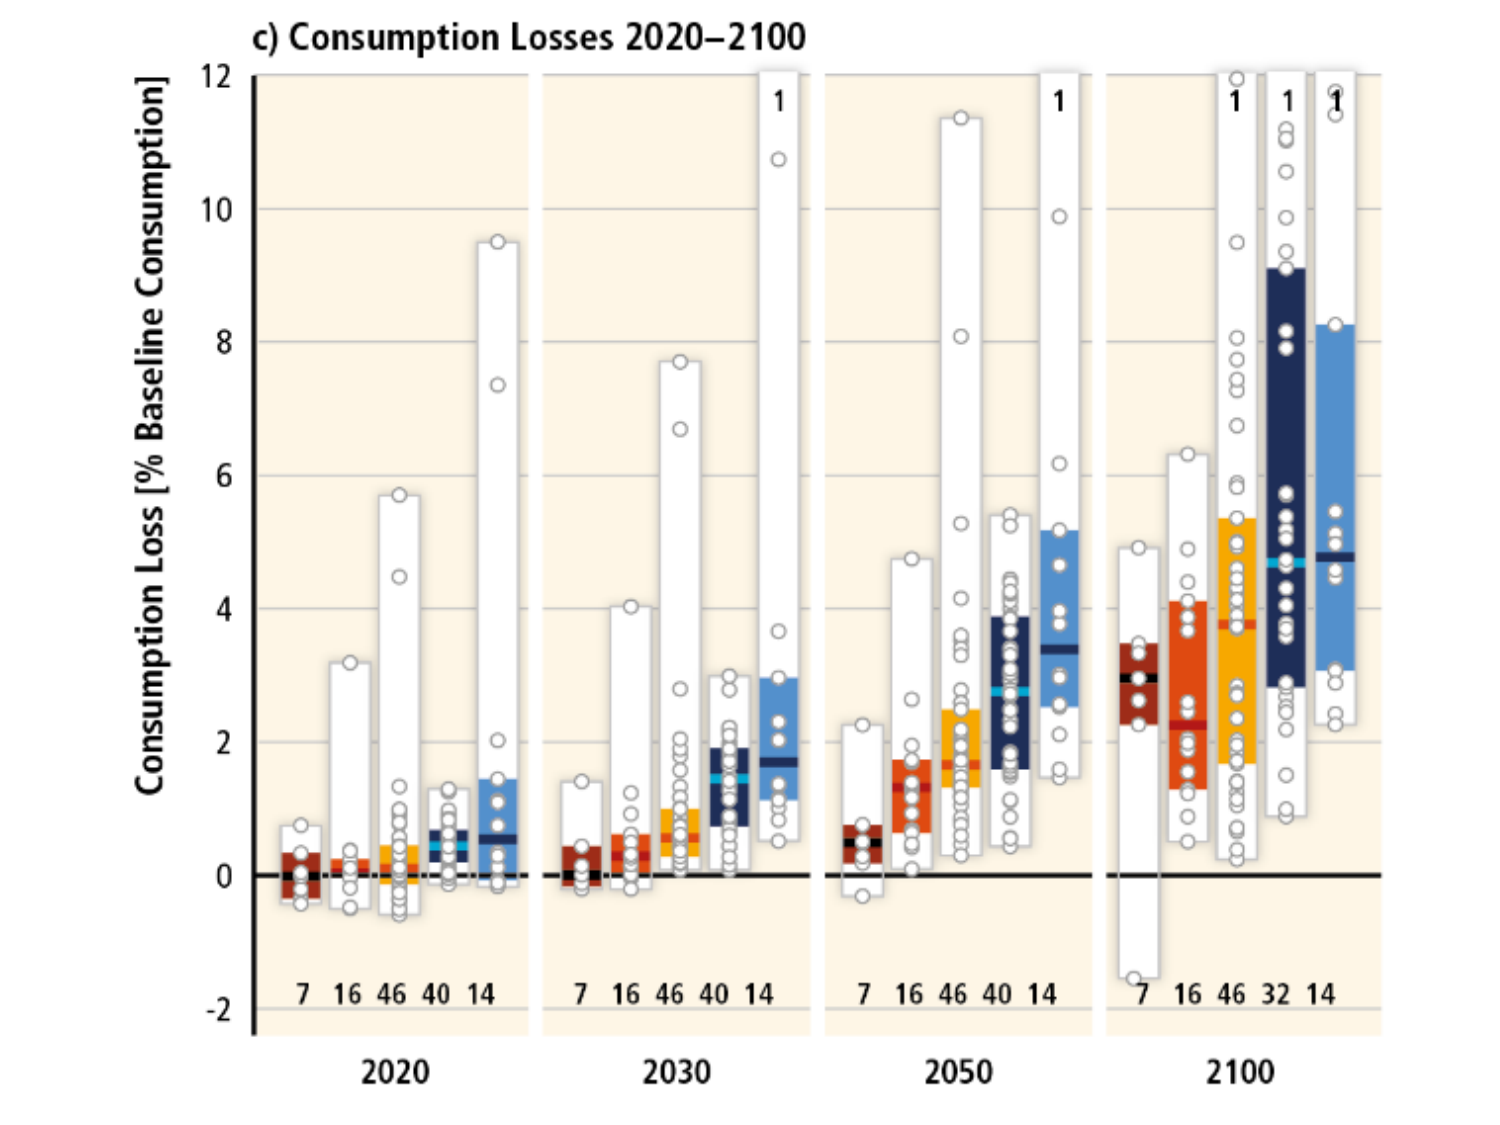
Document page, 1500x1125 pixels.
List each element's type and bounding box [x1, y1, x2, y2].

picture [131, 0, 1413, 1125]
